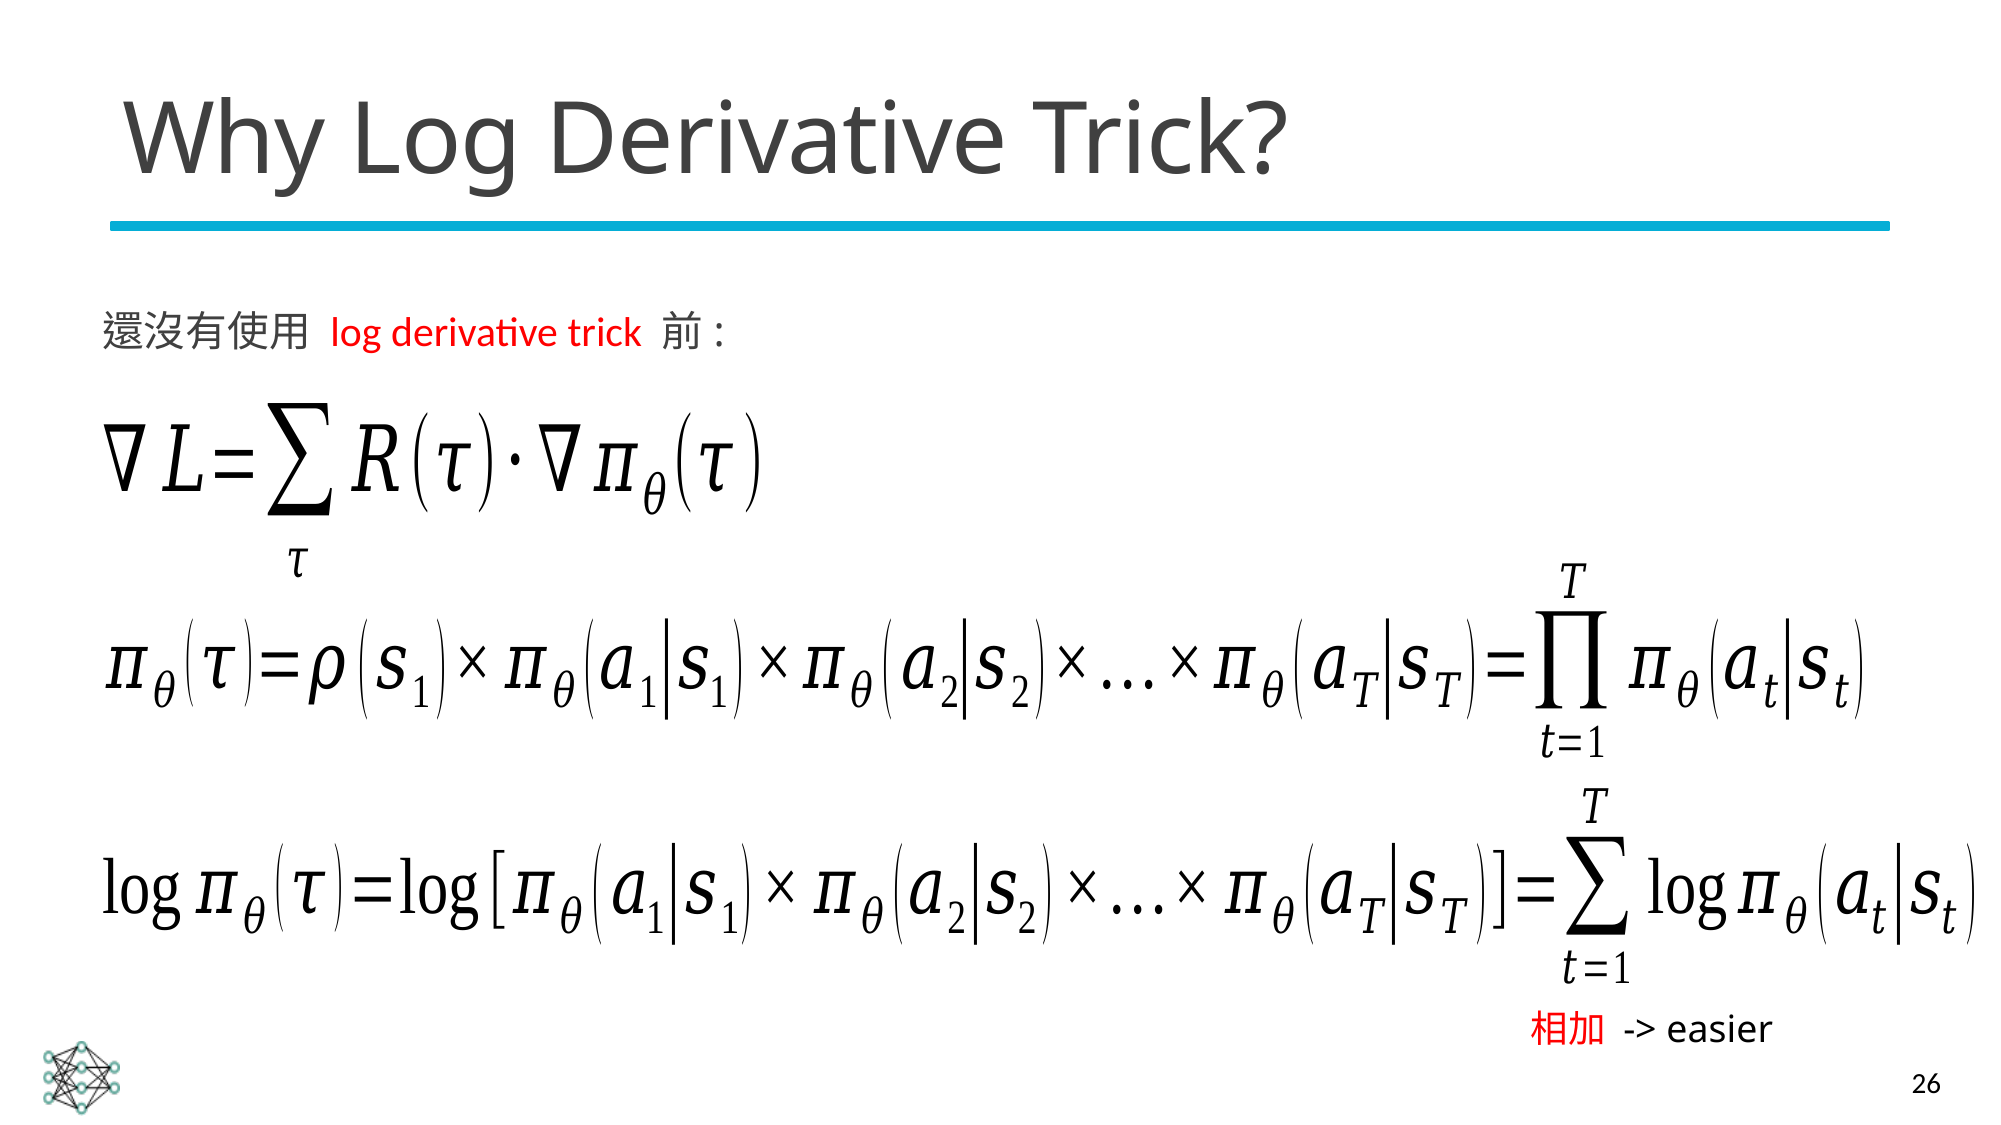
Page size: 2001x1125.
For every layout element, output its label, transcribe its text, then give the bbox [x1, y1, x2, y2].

title Why Log Derivative Trick? [107, 58, 1899, 228]
slide_number 26 [1740, 1052, 1957, 1113]
list 還沒有使用 log derivative trick 前: [102, 302, 1894, 963]
text_box 相加 -> easier [1516, 997, 1812, 1058]
picture [43, 1041, 120, 1116]
